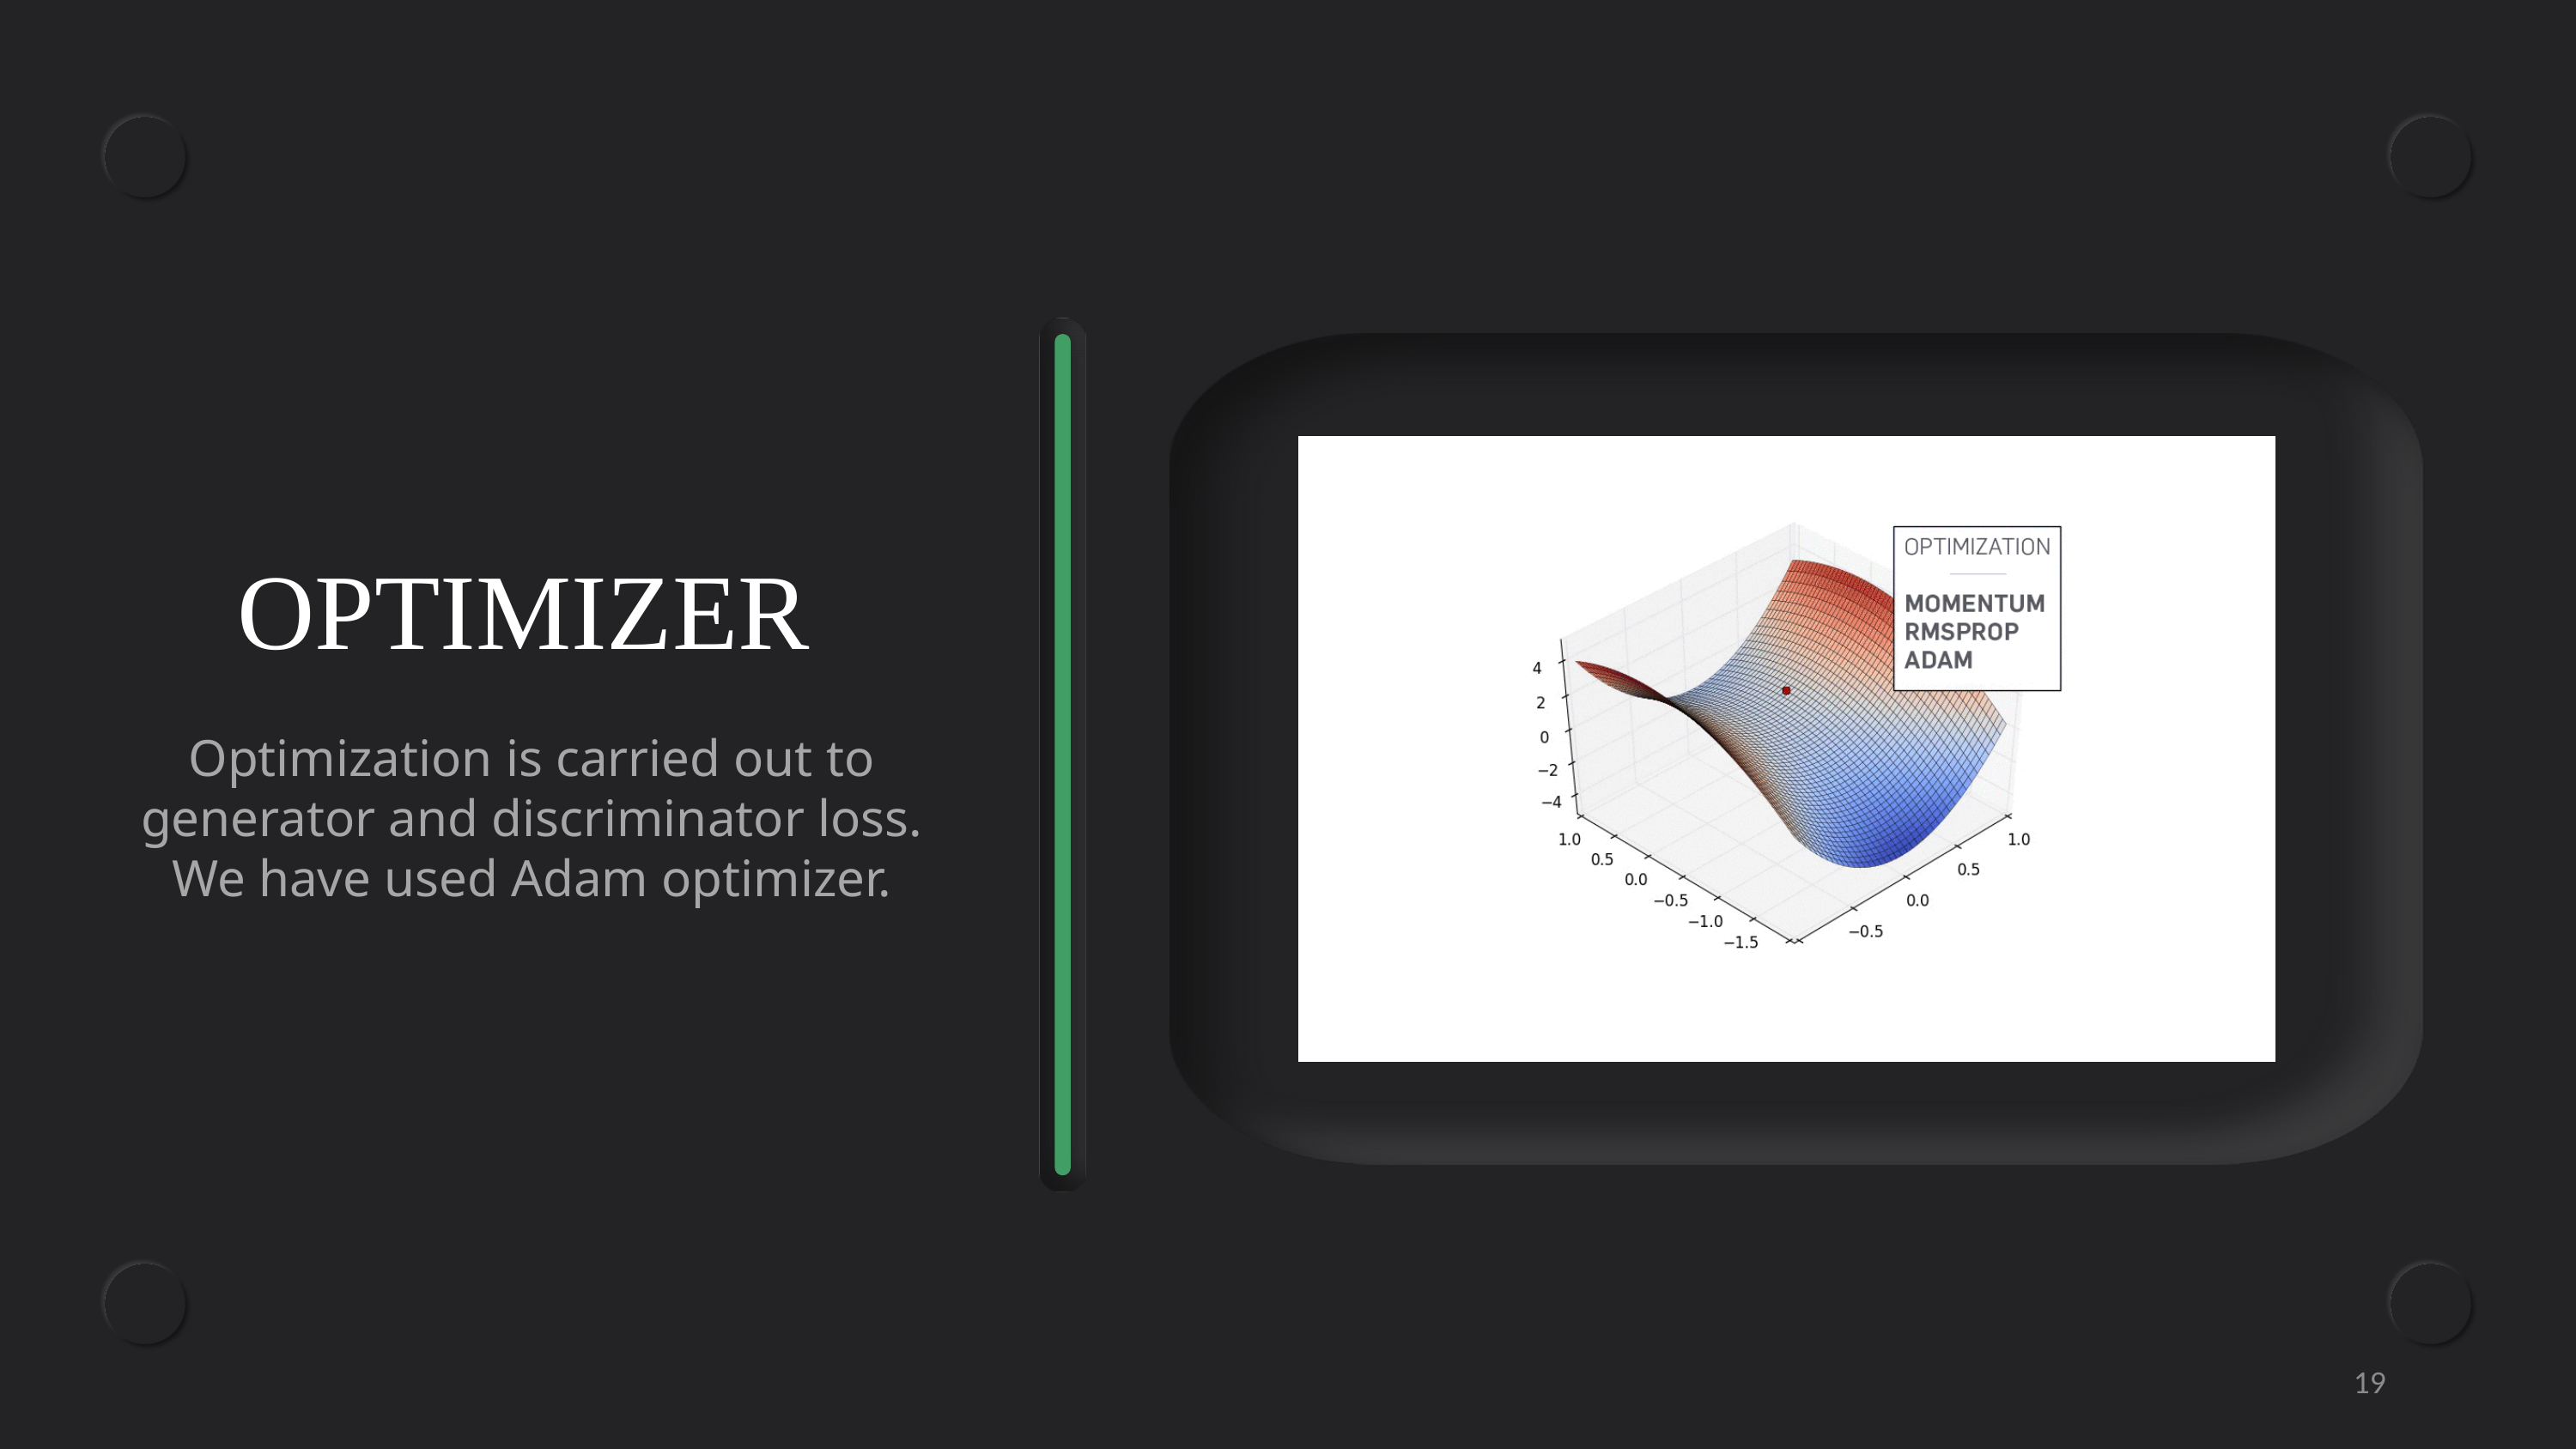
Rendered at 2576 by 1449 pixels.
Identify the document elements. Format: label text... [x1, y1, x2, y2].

picture [98, 1257, 192, 1351]
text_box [1039, 318, 1086, 1192]
picture [2384, 110, 2478, 204]
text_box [95, 548, 1039, 969]
picture [98, 110, 192, 204]
slide_number 19 [1819, 1343, 2399, 1420]
picture [2384, 1257, 2478, 1351]
picture [1170, 333, 2426, 1165]
